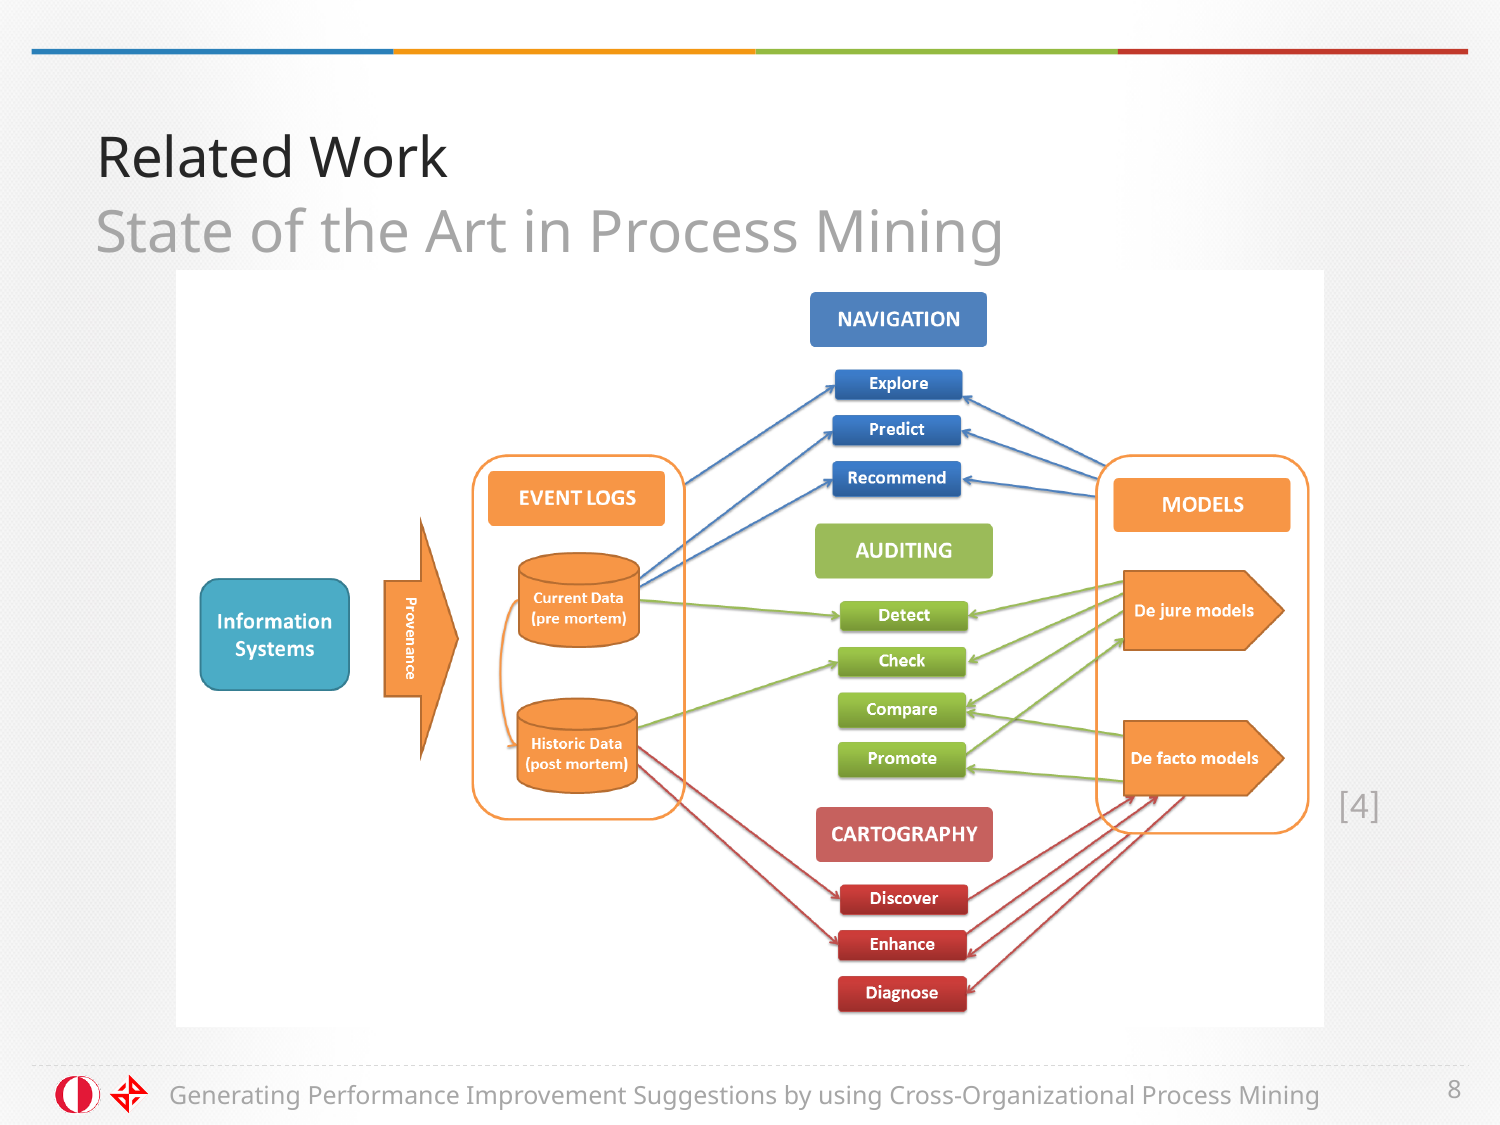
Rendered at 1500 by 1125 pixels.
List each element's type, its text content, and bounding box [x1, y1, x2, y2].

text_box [31, 1065, 1477, 1118]
picture [0, 0, 1500, 1125]
text_box [4] [1324, 773, 1438, 834]
text_box Related Work [81, 114, 1500, 187]
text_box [31, 48, 1469, 55]
text_box State of the Art in Process Mining [80, 187, 1500, 272]
